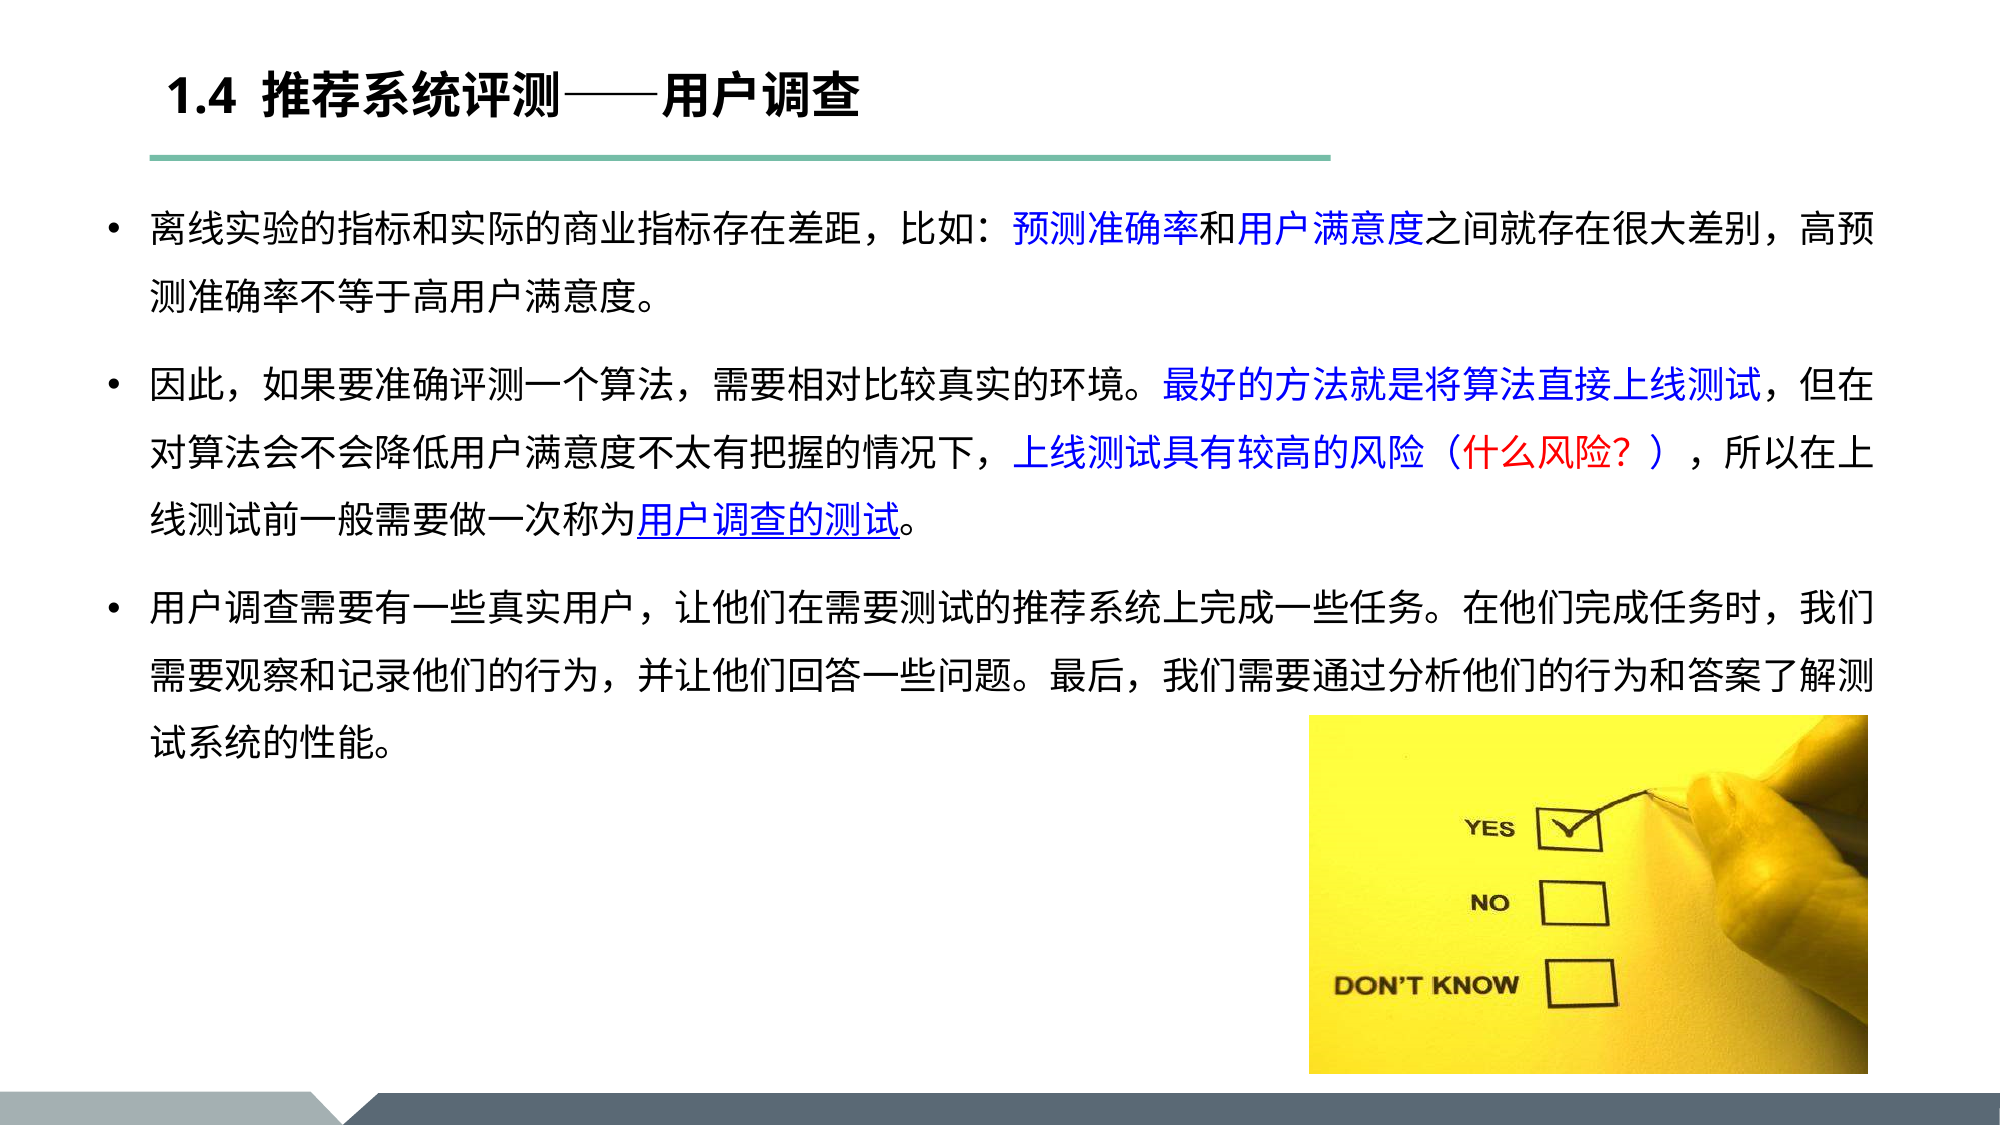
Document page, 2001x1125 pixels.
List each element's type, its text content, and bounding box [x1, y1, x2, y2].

list 离线实验的指标和实际的商业指标存在差距，比如：预测准确率和用户满意度之间就存在很大差别，高预测准确率不等于高用户满意度。 因此，如果要准确评测一个算法，需要相对比较真实的环境。最好的方法就是将算法直接上线测试，但在对算法会不会降低用户满意度不太有把握的情况下，上线测试具有较高的风险（什么风险？），所以在上线测试前一般需要做一次称为用户调查的测试。 用户调查需要有一些真实用户，让他们在需要测试的推荐系统上完成一些任务。在他们完成任务时，我们需要观察和记录他们的行为，并让他们回答一些问题。最后，我们需要通过分析他们的行为和答案了解测试系统的性能。 [99, 174, 1901, 917]
picture [1309, 715, 1869, 1074]
title 1.4 推荐系统评测——用户调查 [157, 28, 1406, 159]
